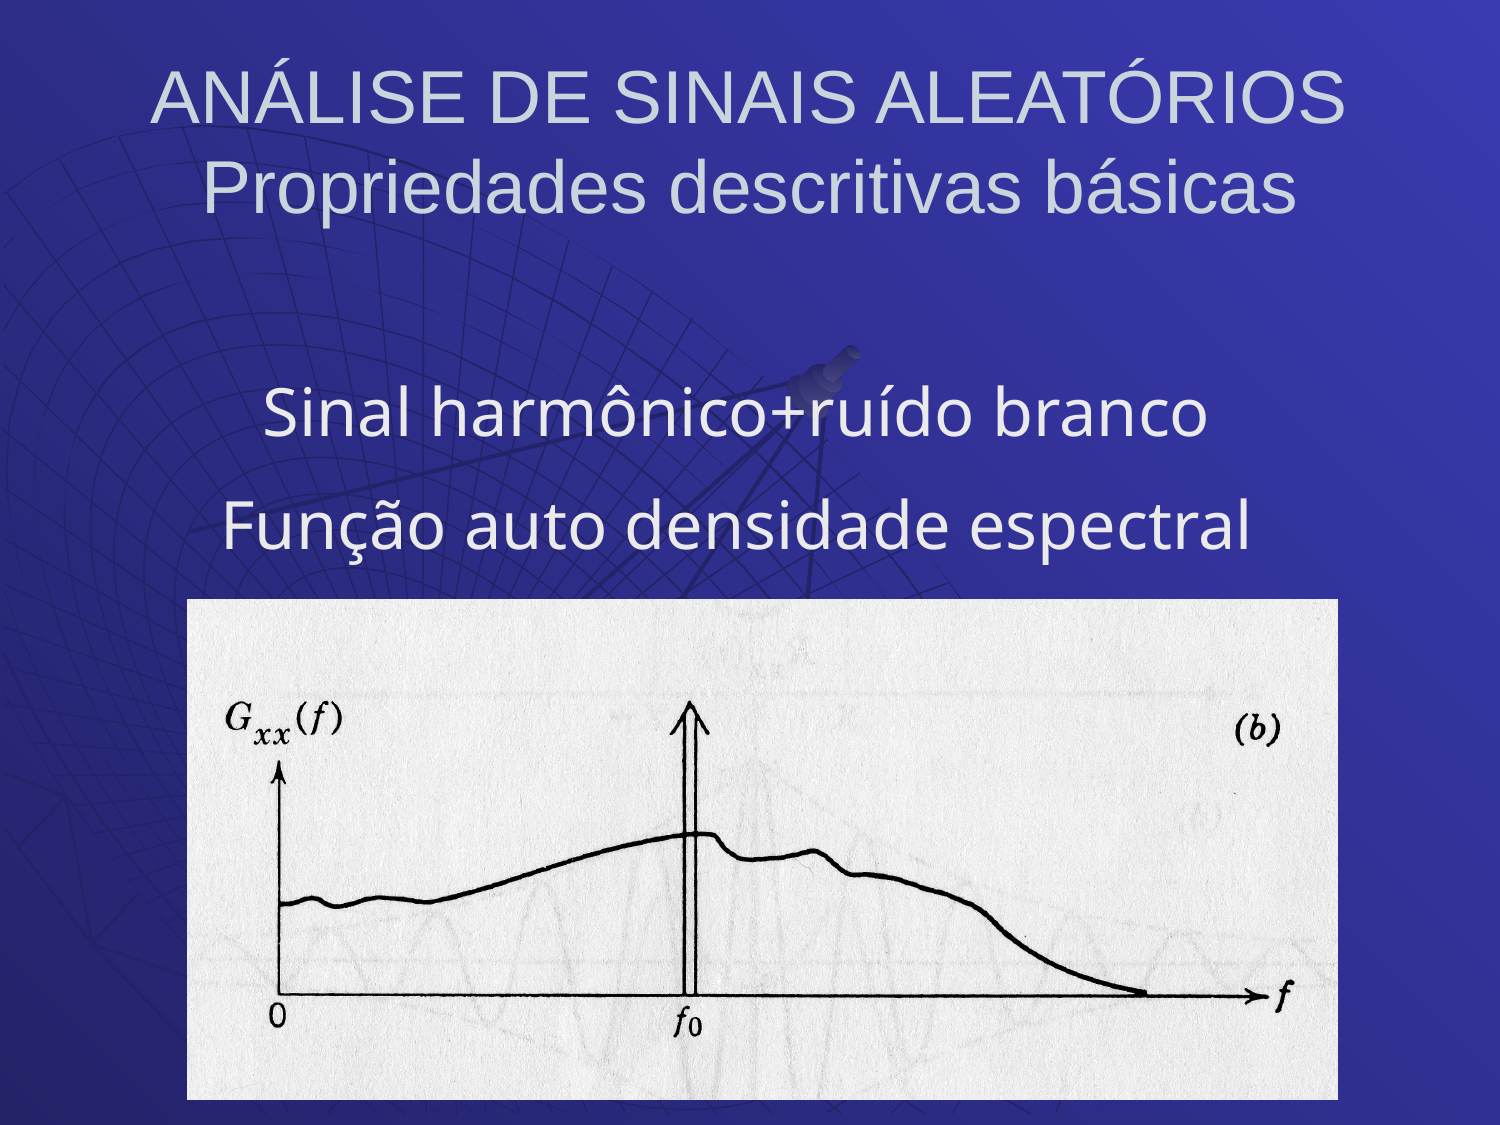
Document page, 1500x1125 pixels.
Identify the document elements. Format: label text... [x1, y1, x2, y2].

picture [187, 599, 1338, 1100]
title ANÁLISE DE SINAIS ALEATÓRIOS Propriedades descritivas básicas [75, 45, 1425, 233]
text_box Sinal harmônico+ruído branco Função auto densidade espectral [99, 362, 1375, 571]
